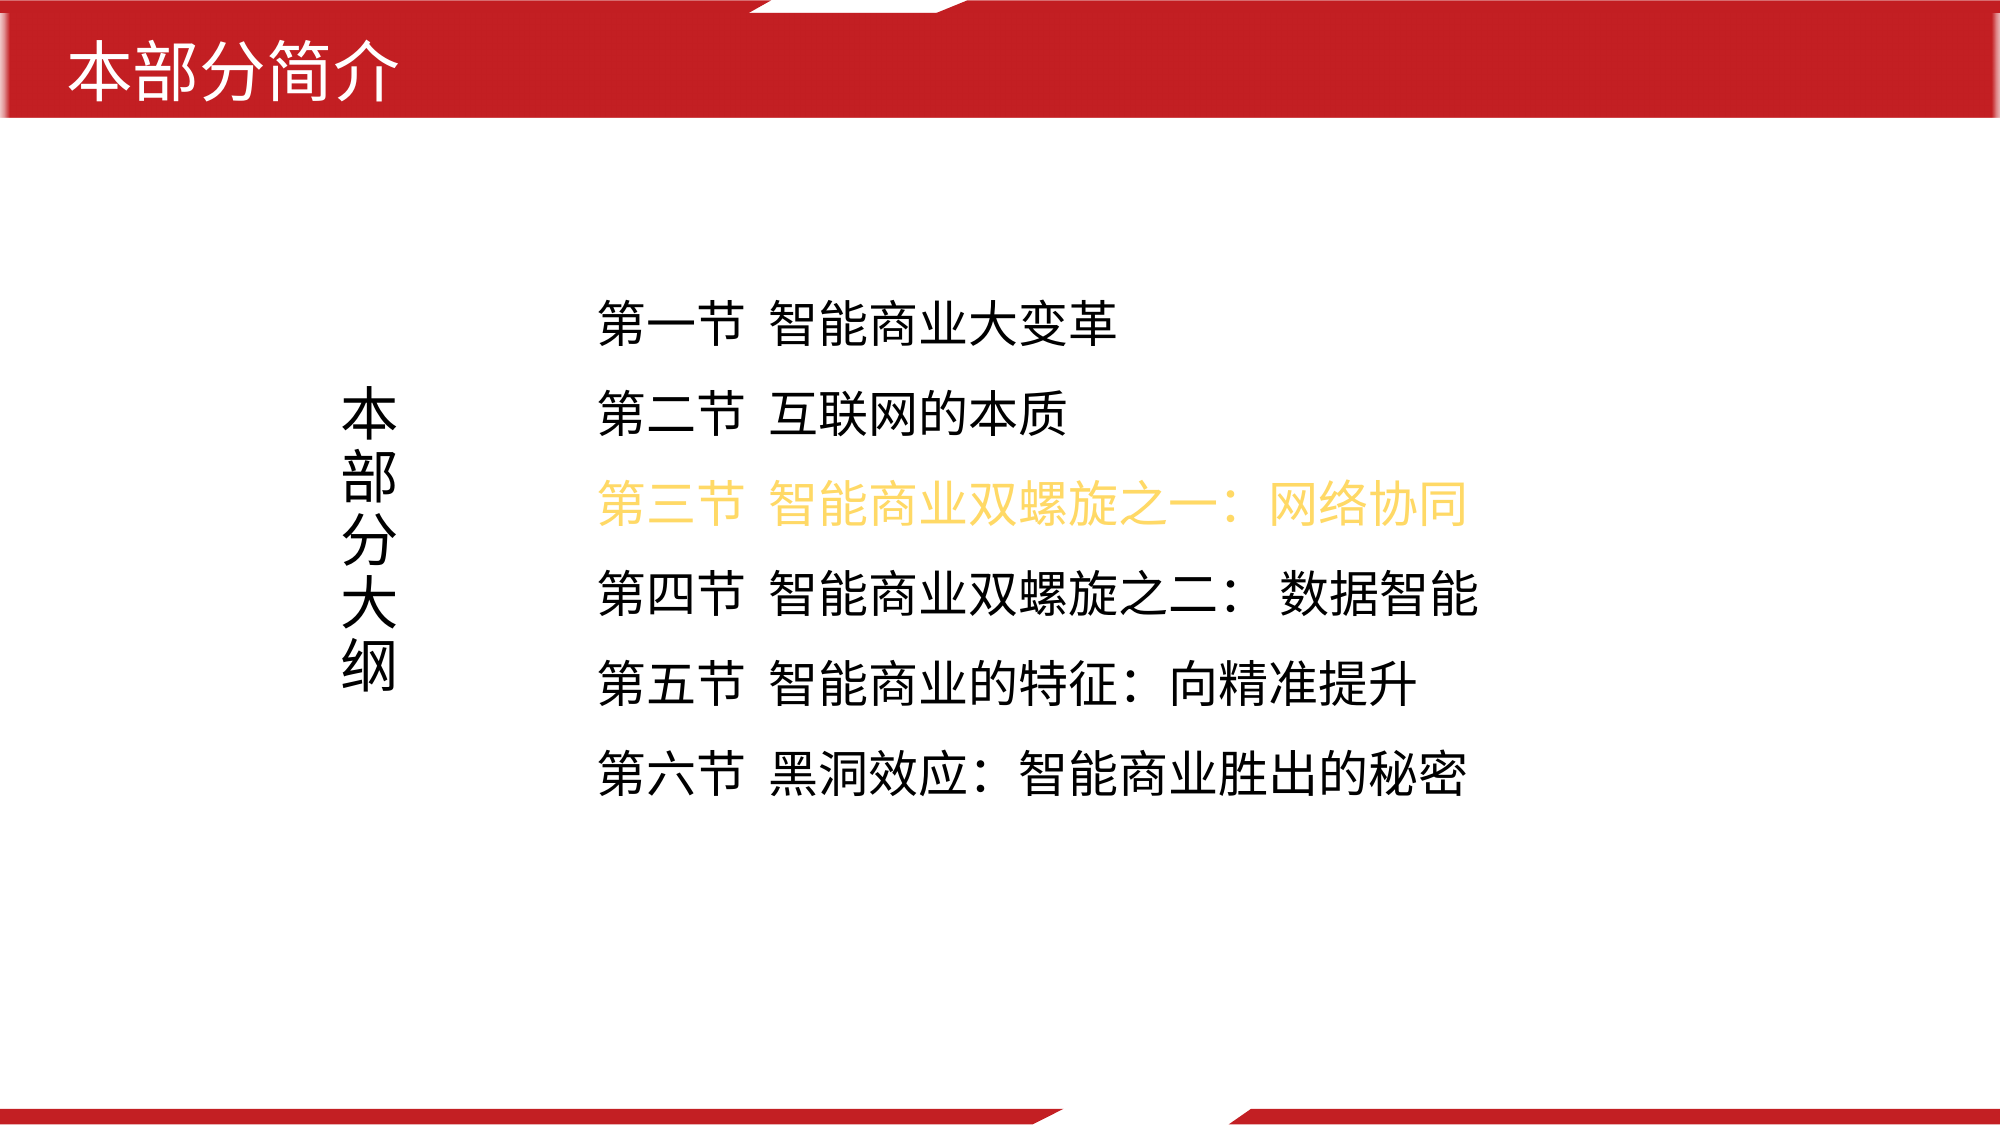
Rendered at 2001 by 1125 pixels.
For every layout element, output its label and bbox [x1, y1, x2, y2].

text_box [0, 0, 2000, 1125]
